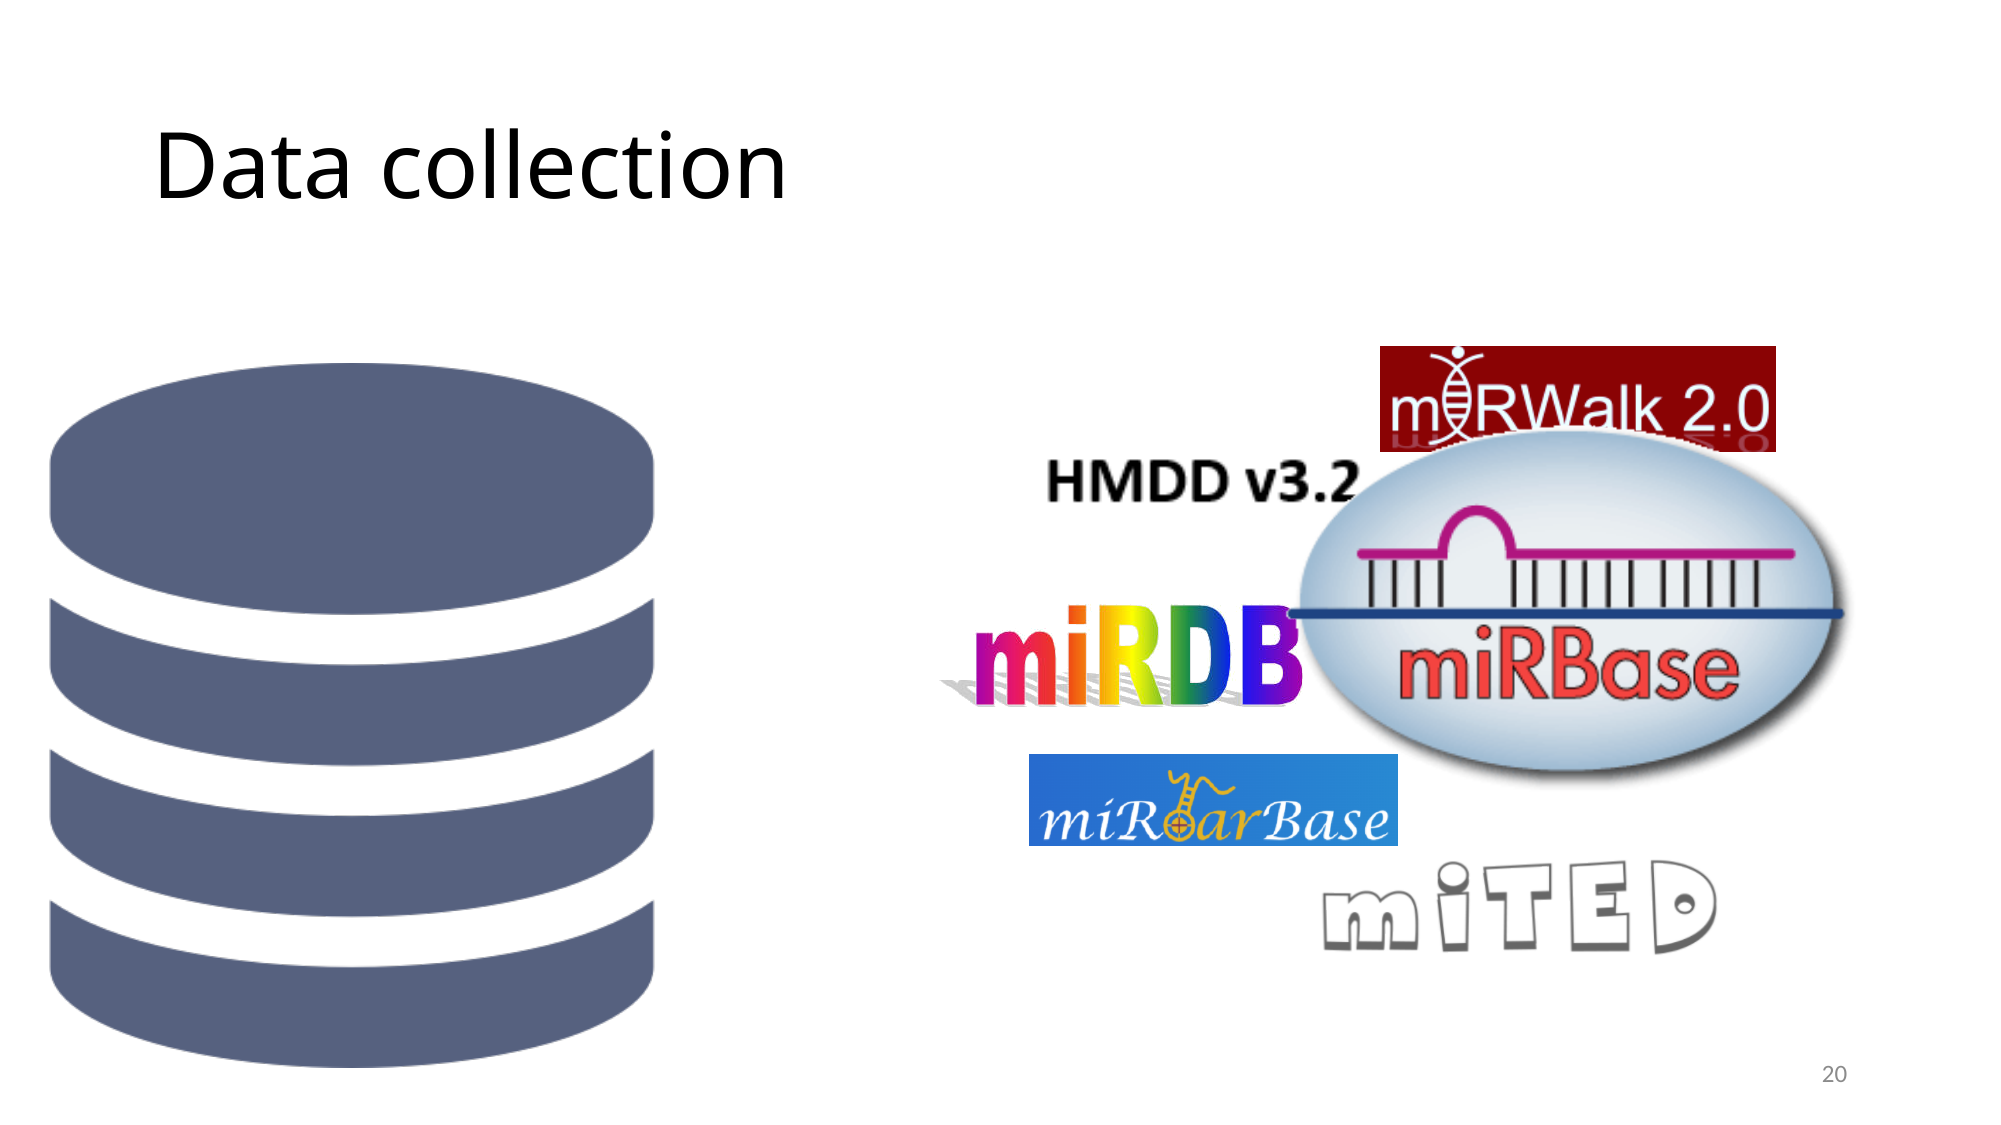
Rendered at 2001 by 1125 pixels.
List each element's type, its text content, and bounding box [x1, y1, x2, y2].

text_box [939, 346, 1863, 974]
title Data collection [137, 59, 1863, 278]
picture [0, 363, 704, 1068]
slide_number 20 [1412, 1042, 1863, 1103]
